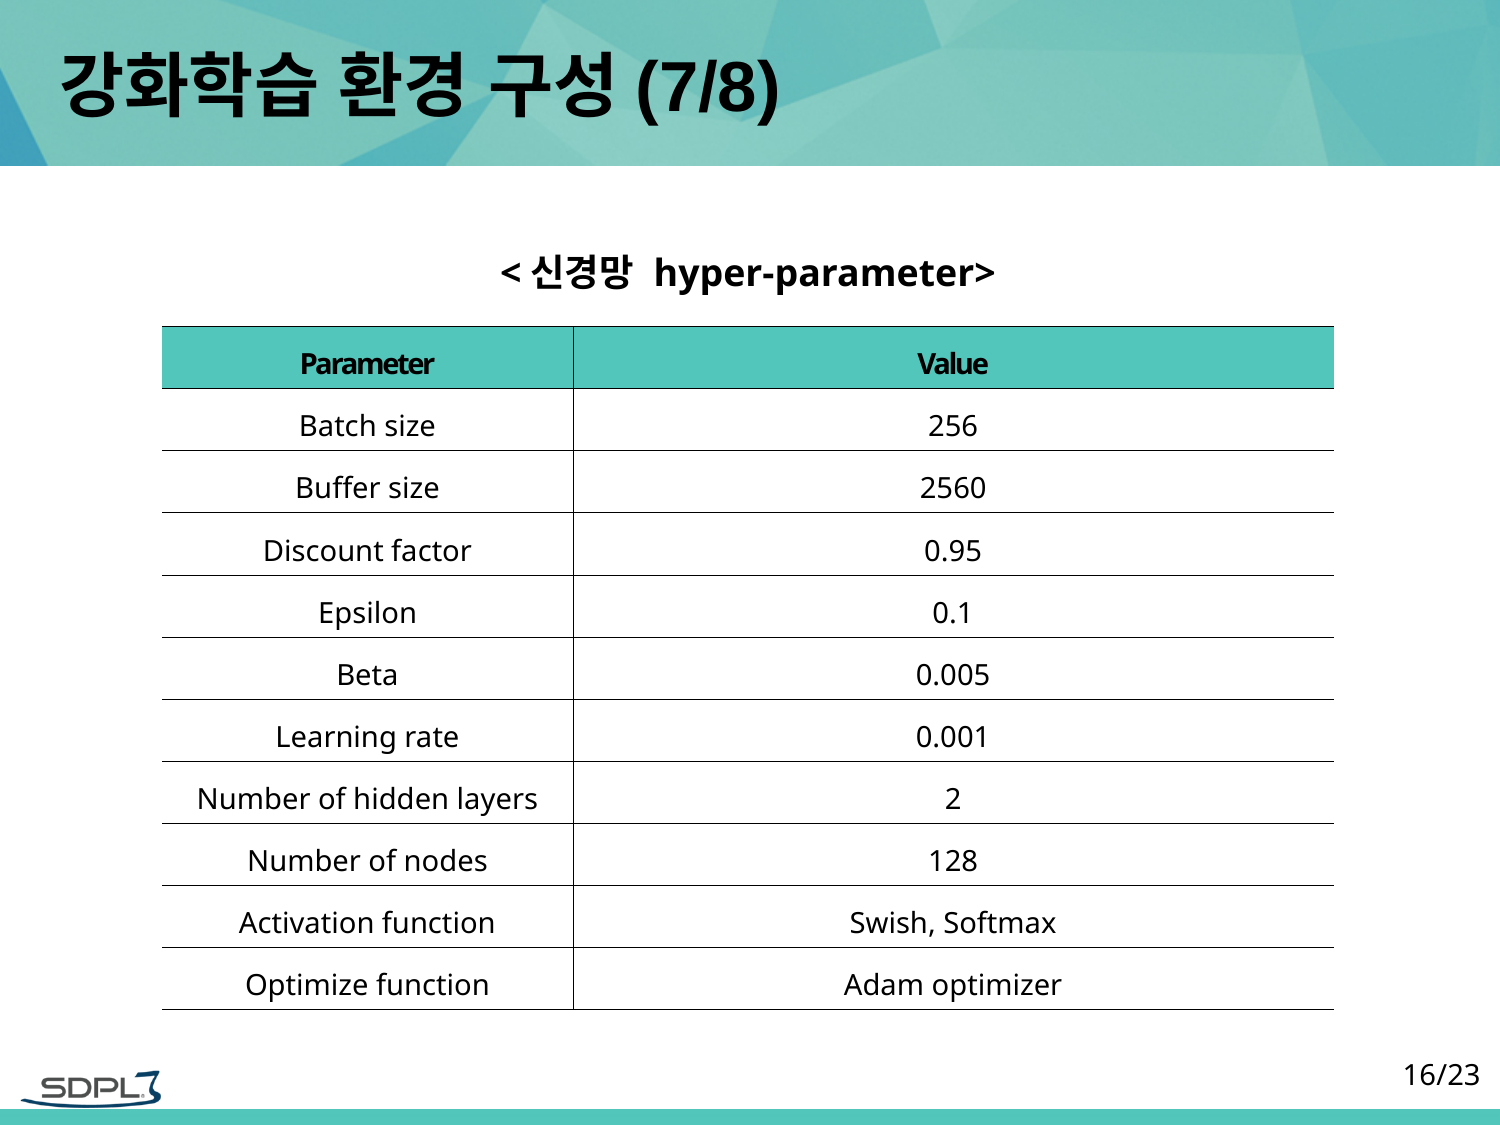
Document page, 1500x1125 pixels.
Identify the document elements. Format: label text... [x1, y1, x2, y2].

text_box [0, 0, 1500, 75]
table_cell Number of nodes [162, 824, 573, 885]
picture [0, 1109, 1500, 1125]
table_cell Activation function [162, 886, 573, 947]
table_cell Epsilon [162, 576, 573, 637]
table_cell Learning rate [162, 700, 573, 761]
text_box [100, 227, 1500, 303]
table_cell Batch size [162, 389, 573, 450]
table_cell 2560 [574, 451, 1334, 512]
table_cell Buffer size [162, 451, 573, 512]
table_cell Discount factor [162, 513, 573, 575]
table_cell 0.001 [574, 700, 1334, 761]
table_cell 2 [574, 762, 1334, 823]
picture [0, 75, 1500, 166]
table_cell 0.005 [574, 638, 1334, 699]
title 강화학습 환경 구성(7/8) [44, 75, 1223, 159]
text_box <신경망 hyper-parameter> [463, 242, 1033, 302]
text_box 16/23 [1387, 1049, 1500, 1100]
table_header Parameter [162, 327, 573, 388]
table_cell 0.1 [574, 576, 1334, 637]
table_cell Beta [162, 638, 573, 699]
table_cell Number of hidden layers [162, 762, 573, 823]
table_cell 128 [574, 824, 1334, 885]
table_cell Adam optimizer [574, 948, 1334, 1009]
picture [20, 1070, 161, 1108]
table_cell Optimize function [162, 948, 573, 1009]
table_cell 0.95 [574, 513, 1334, 575]
table_header Value [574, 327, 1334, 388]
table_cell Swish, Softmax [574, 886, 1334, 947]
table_cell 256 [574, 389, 1334, 450]
